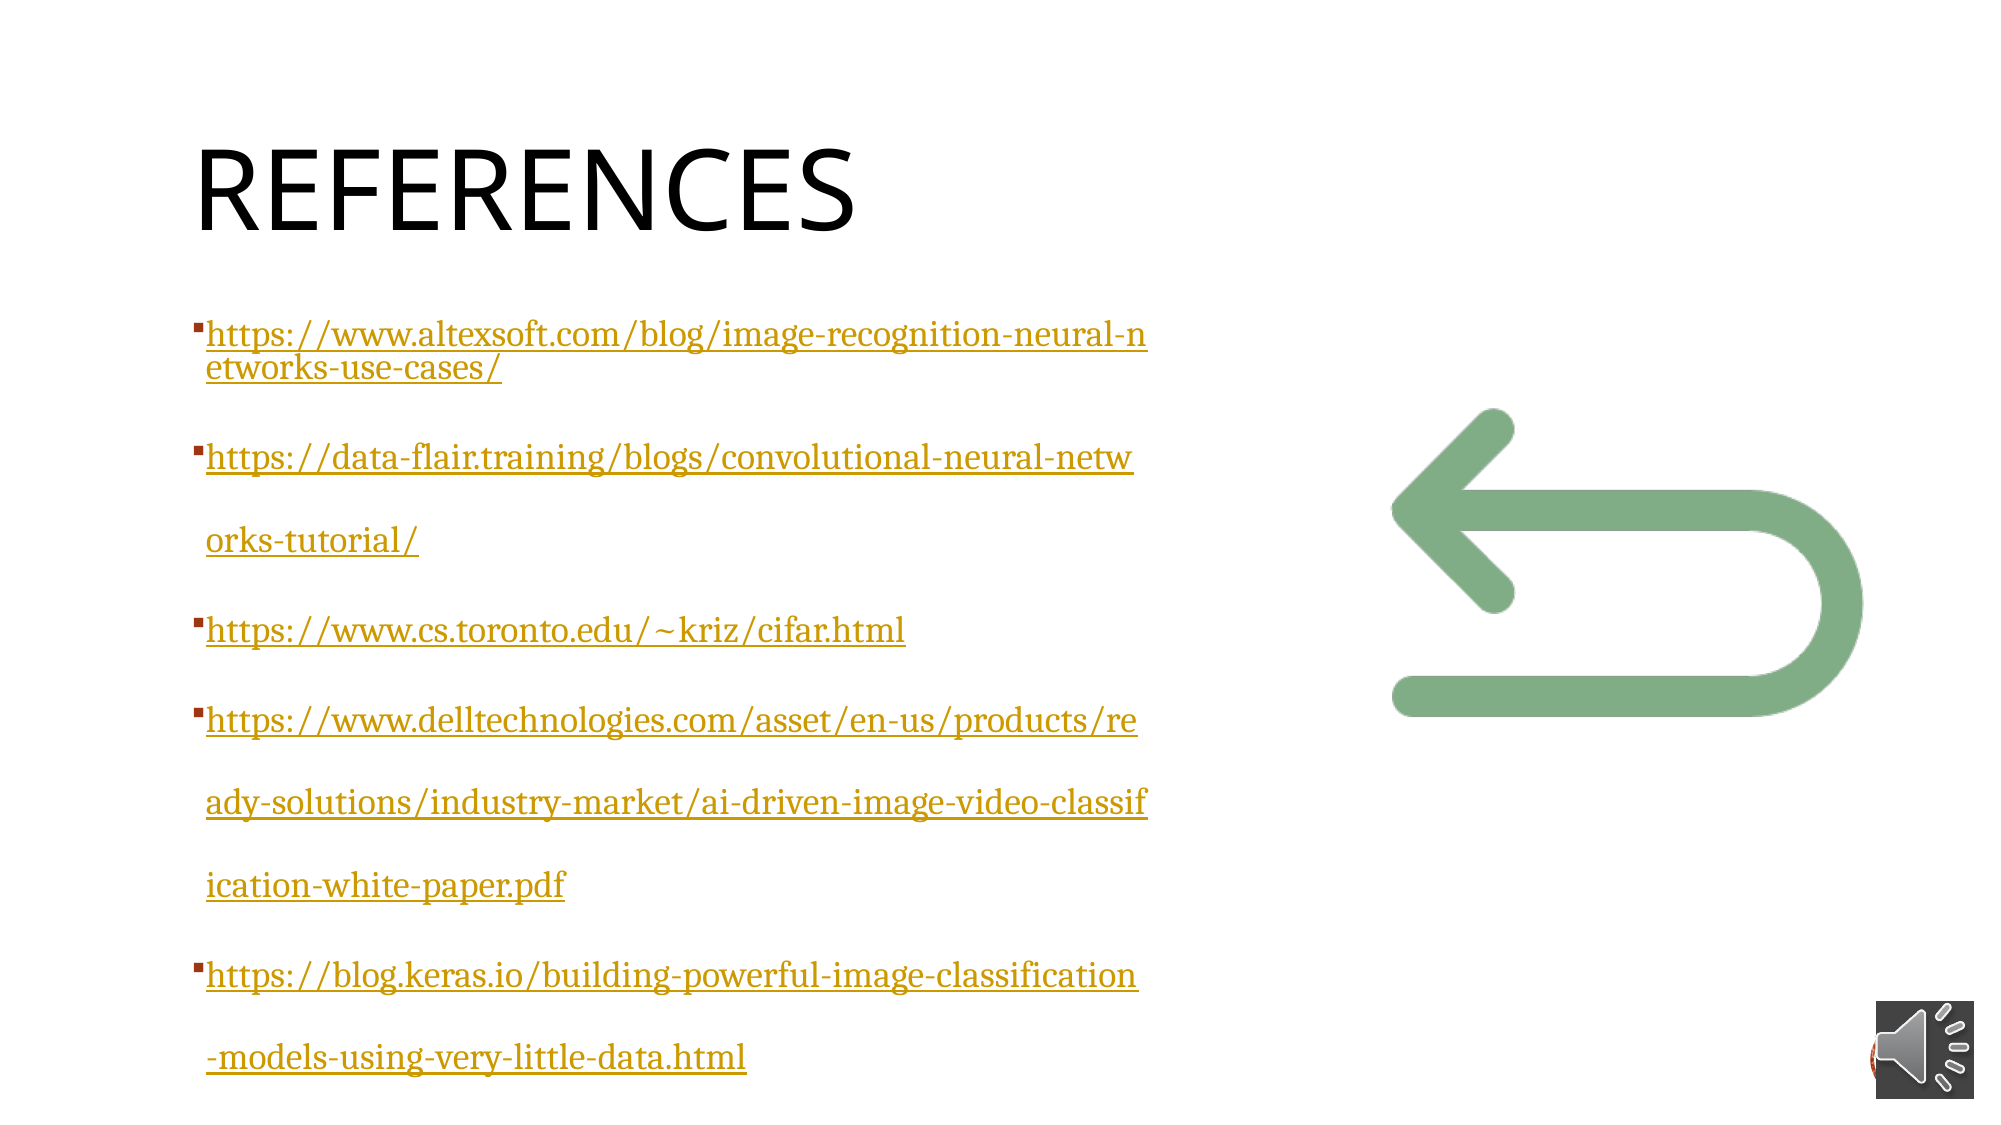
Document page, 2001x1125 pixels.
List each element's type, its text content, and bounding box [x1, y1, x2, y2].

picture [1875, 1000, 1975, 1100]
title References [176, 81, 1164, 306]
list https://www.altexsoft.com/blog/image-recognition-neural-networks-use-cases/ https://data-flair.training/blogs/convolutional-neural-networks-tutorial/ https://www.cs.toronto.edu/~kriz/cifar.html https://www.delltechnologies.com/asset/en-us/products/ready-solutions/industry-market/ai-driven-image-video-classification-white-paper.pdf https://blog.keras.io/building-powerful-image-classification-models-using-very-little-data.html Deep Learning with Python 1st Edition Andrej Karpathy, The Unreasonable Electiveness of Recurrent Neural Networks [176, 306, 1164, 1014]
picture [1349, 284, 1906, 842]
